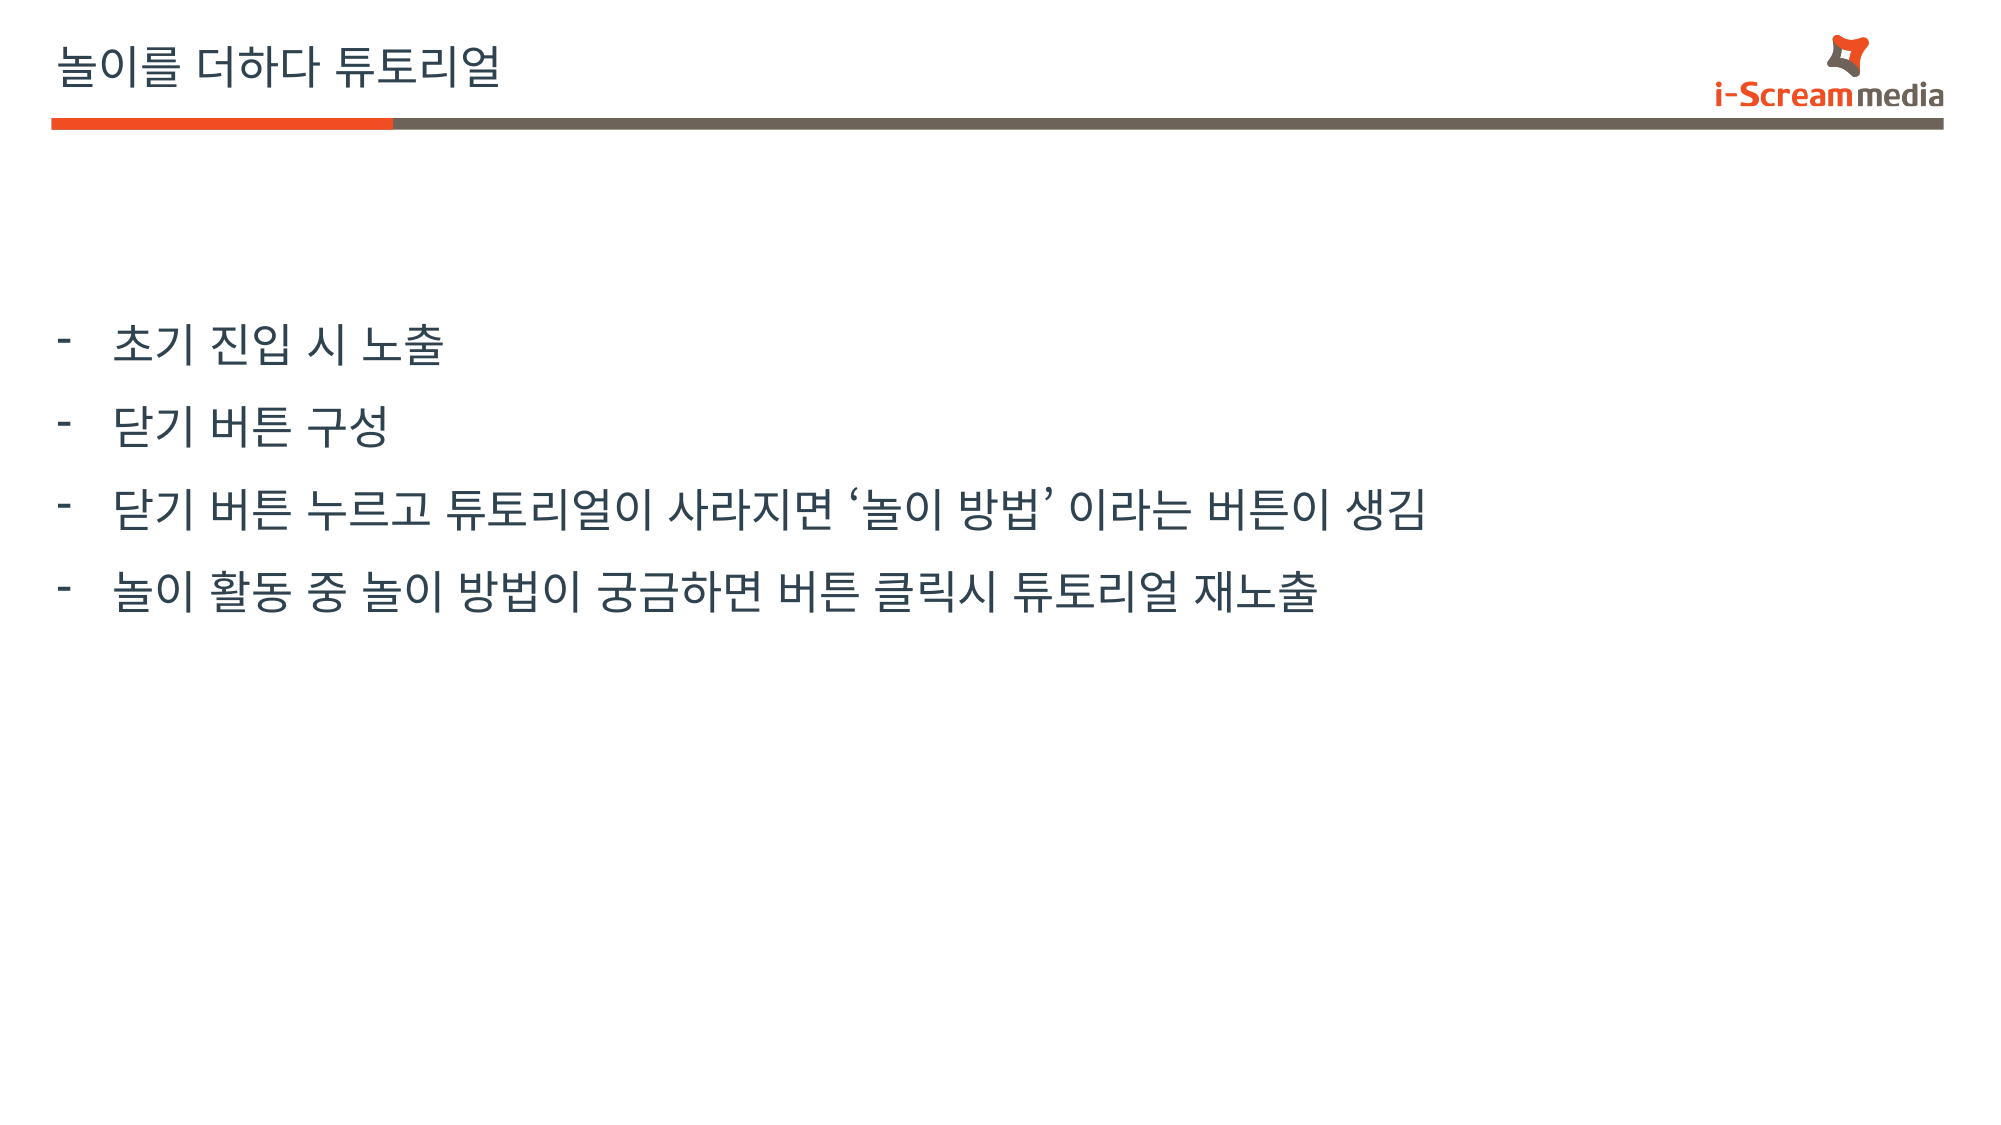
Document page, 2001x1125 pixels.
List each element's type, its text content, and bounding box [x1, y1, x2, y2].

title 놀이를 더하다 튜토리얼 [41, 44, 1683, 95]
picture [1715, 34, 1944, 107]
text_box 초기 진입 시 노출 닫기 버튼 구성 닫기 버튼 누르고 튜토리얼이 사라지면 ‘놀이 방법’ 이라는 버튼이 생김 놀이 활동 중 놀이 방법이 궁금하면 버튼 클릭시 튜토리얼 재노출 [41, 175, 1931, 733]
